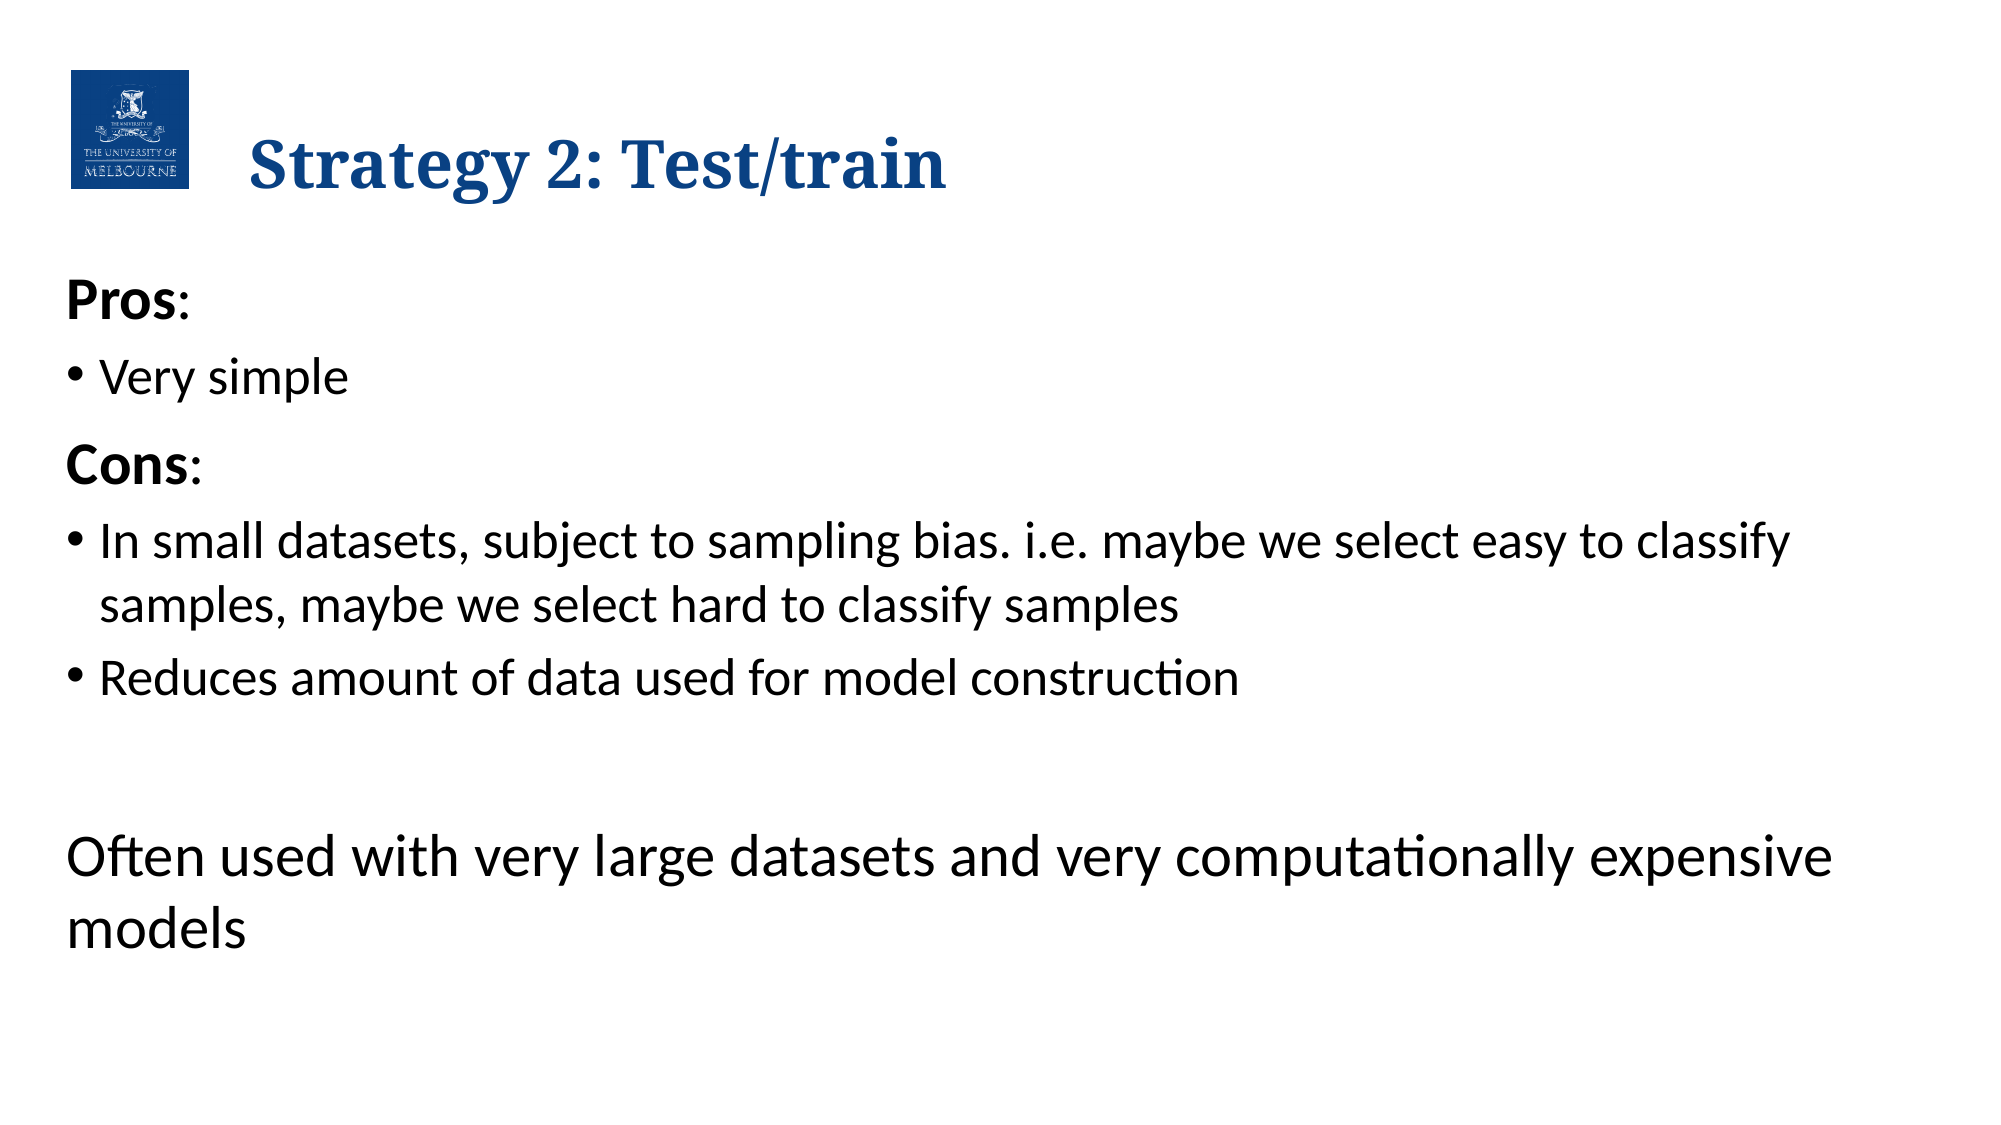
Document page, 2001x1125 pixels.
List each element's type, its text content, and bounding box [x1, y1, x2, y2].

picture [71, 70, 189, 189]
title Strategy 2: Test/train [234, 64, 1924, 211]
list Pros: Very simple Cons: In small datasets, subject to sampling bias. i.e. maybe we select easy to classify samples, maybe we select hard to classify samples Reduces amount of data used for model construction Often used with very large datasets and very computationally expensive models [51, 251, 1924, 970]
